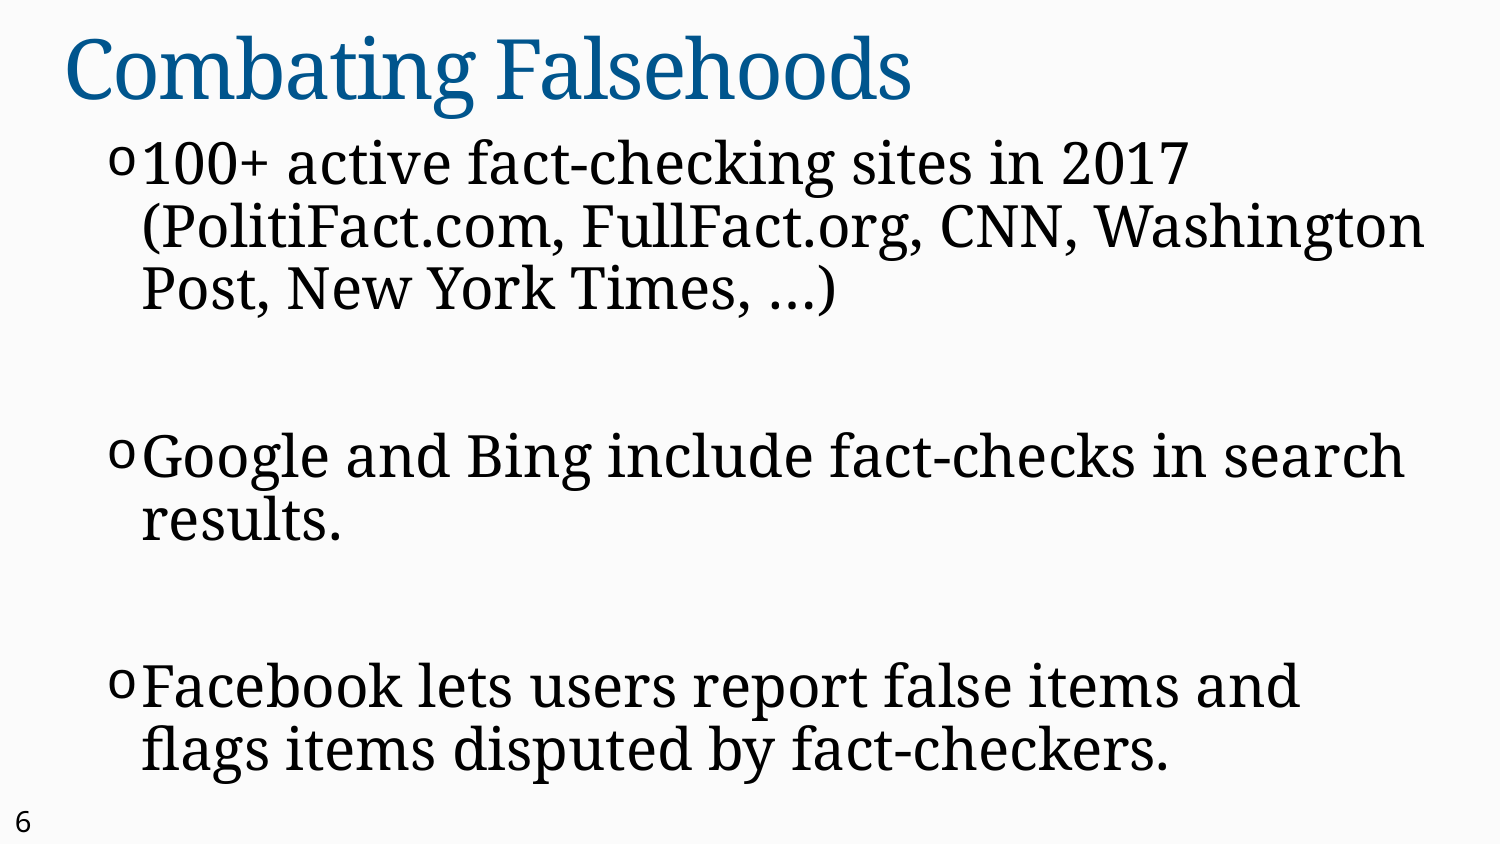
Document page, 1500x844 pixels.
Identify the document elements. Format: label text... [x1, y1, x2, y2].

list 100+ active fact-checking sites in 2017 (PolitiFact.com, FullFact.org, CNN, Washington Post, New York Times, …) Google and Bing include fact-checks in search results. Facebook lets users report false items and flags items disputed by fact-checkers. [63, 133, 1436, 700]
slide_number 6 [0, 796, 350, 842]
title Combating Falsehoods [63, 28, 1436, 119]
